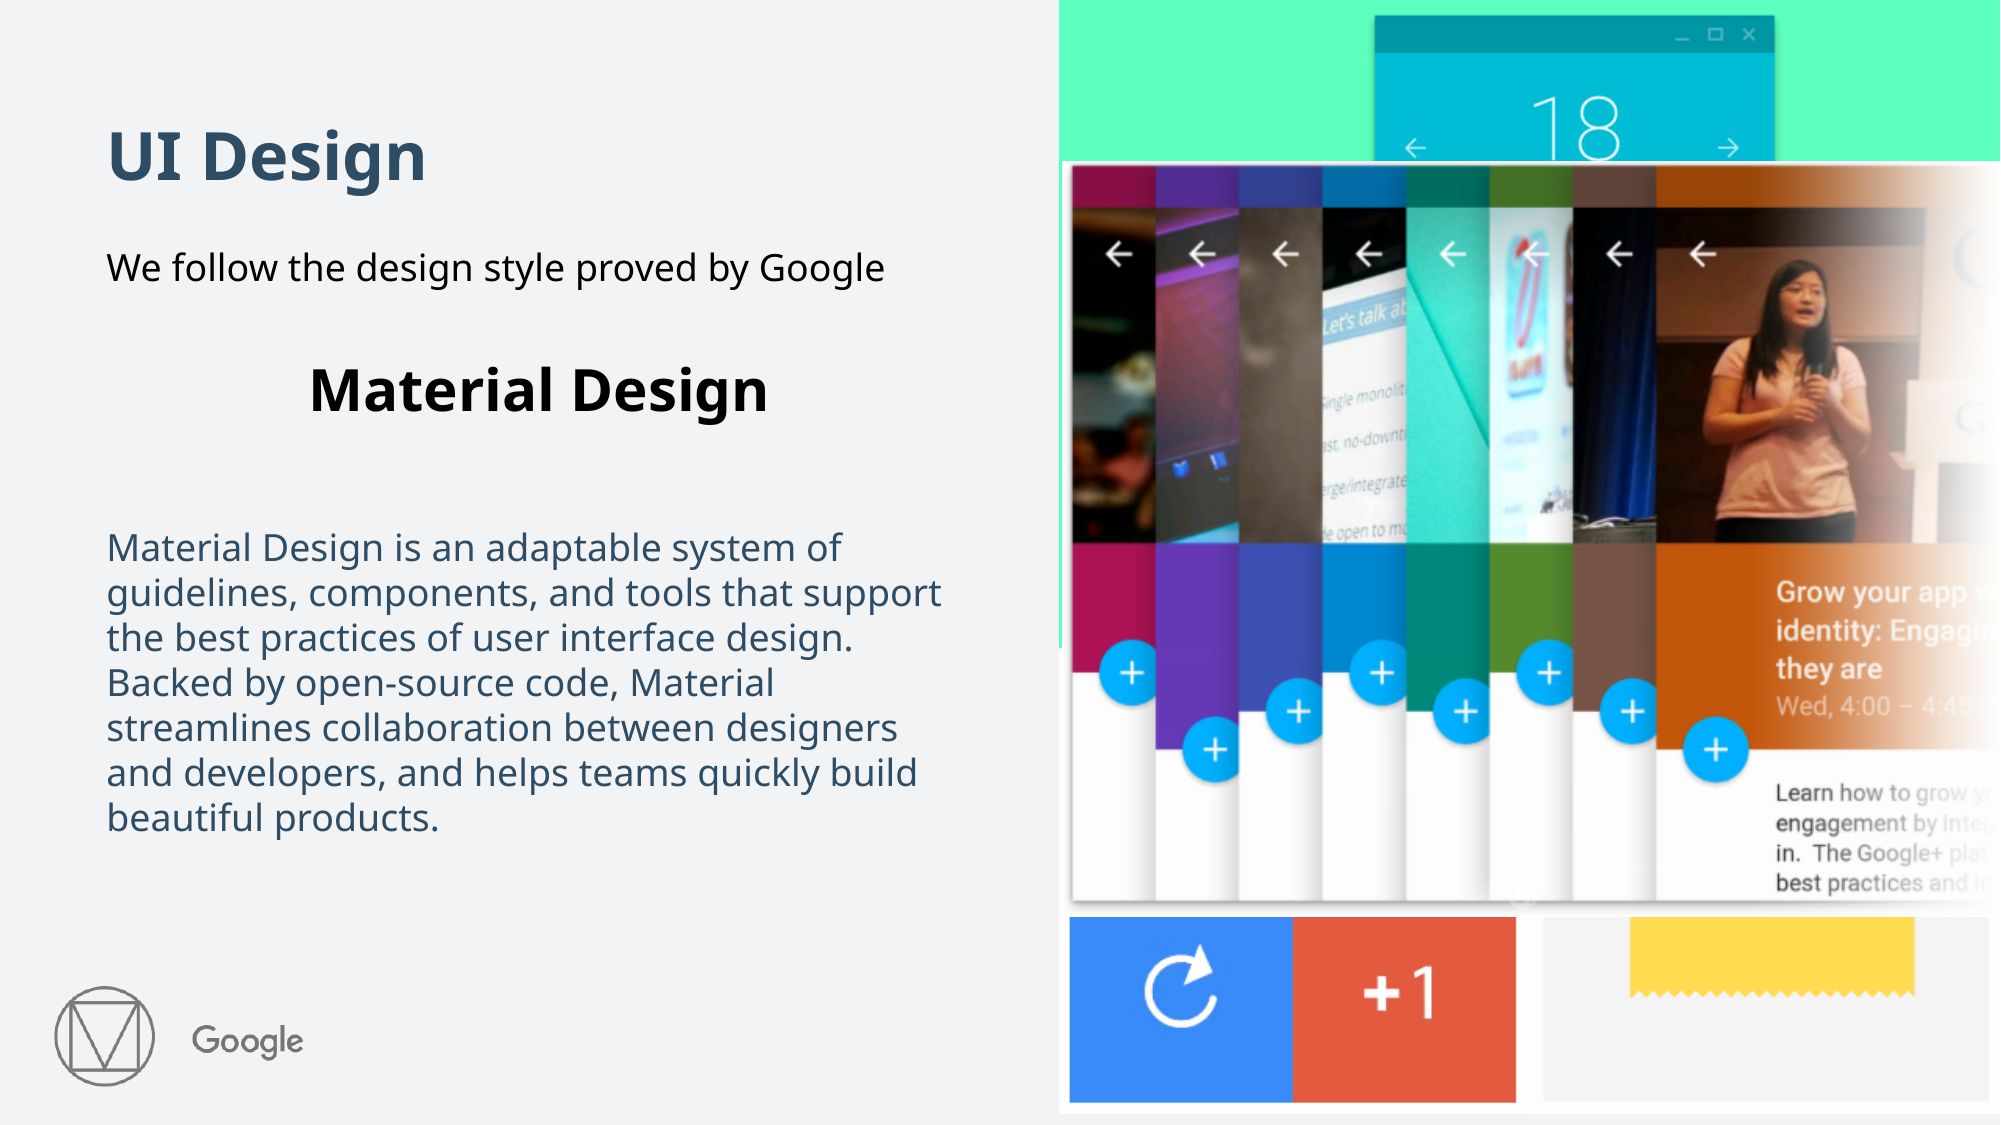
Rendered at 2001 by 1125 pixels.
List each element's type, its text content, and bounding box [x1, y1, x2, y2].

text_box We follow the design style proved by Google Material Design Material Design is an adaptable system of guidelines, components, and tools that support the best practices of user interface design. Backed by open-source code, Material streamlines collaboration between designers and developers, and helps teams quickly build beautiful products. [86, 233, 976, 942]
picture [1059, 0, 2000, 1114]
picture [36, 971, 328, 1102]
text_box UI Design [86, 103, 605, 187]
